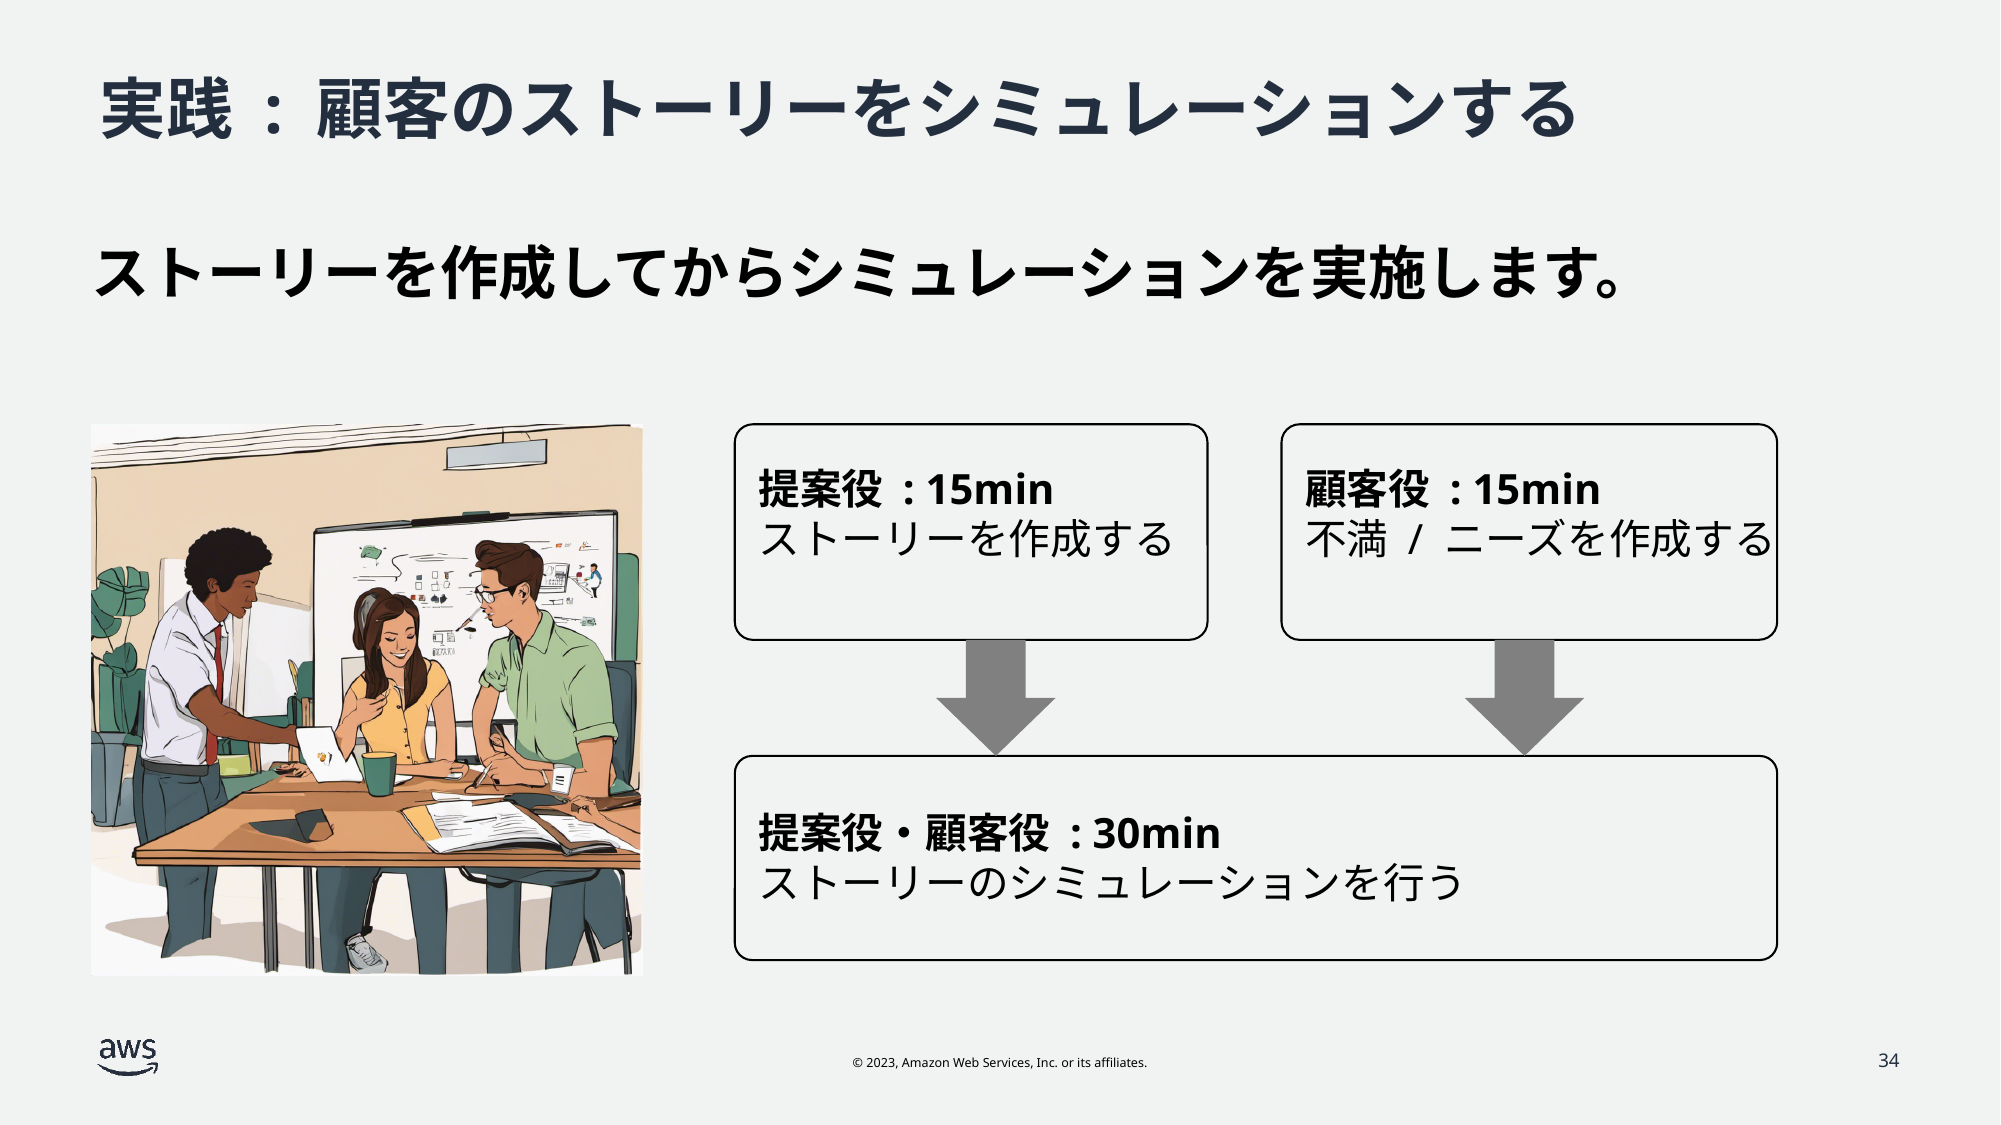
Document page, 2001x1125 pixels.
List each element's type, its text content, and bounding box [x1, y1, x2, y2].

text_box [1280, 423, 1779, 641]
slide_number 34 [1464, 1031, 1915, 1092]
text_box [733, 423, 1209, 641]
text_box [933, 638, 1059, 758]
text_box [733, 754, 1779, 962]
text_box 顧客役 : 15min 不満 / ニーズを作成する [1305, 455, 1778, 571]
picture [97, 1039, 158, 1076]
text_box [1462, 638, 1587, 758]
text_box ストーリーを作成してからシミュレーションを実施します。 [91, 228, 1939, 314]
text_box 提案役・顧客役 : 30min ストーリーのシミュレーションを行う [758, 799, 1751, 915]
title 実践 : 顧客のストーリーをシミュレーションする [99, 68, 1898, 159]
text_box 提案役 : 15min ストーリーを作成する [758, 455, 1181, 571]
picture [91, 424, 643, 976]
